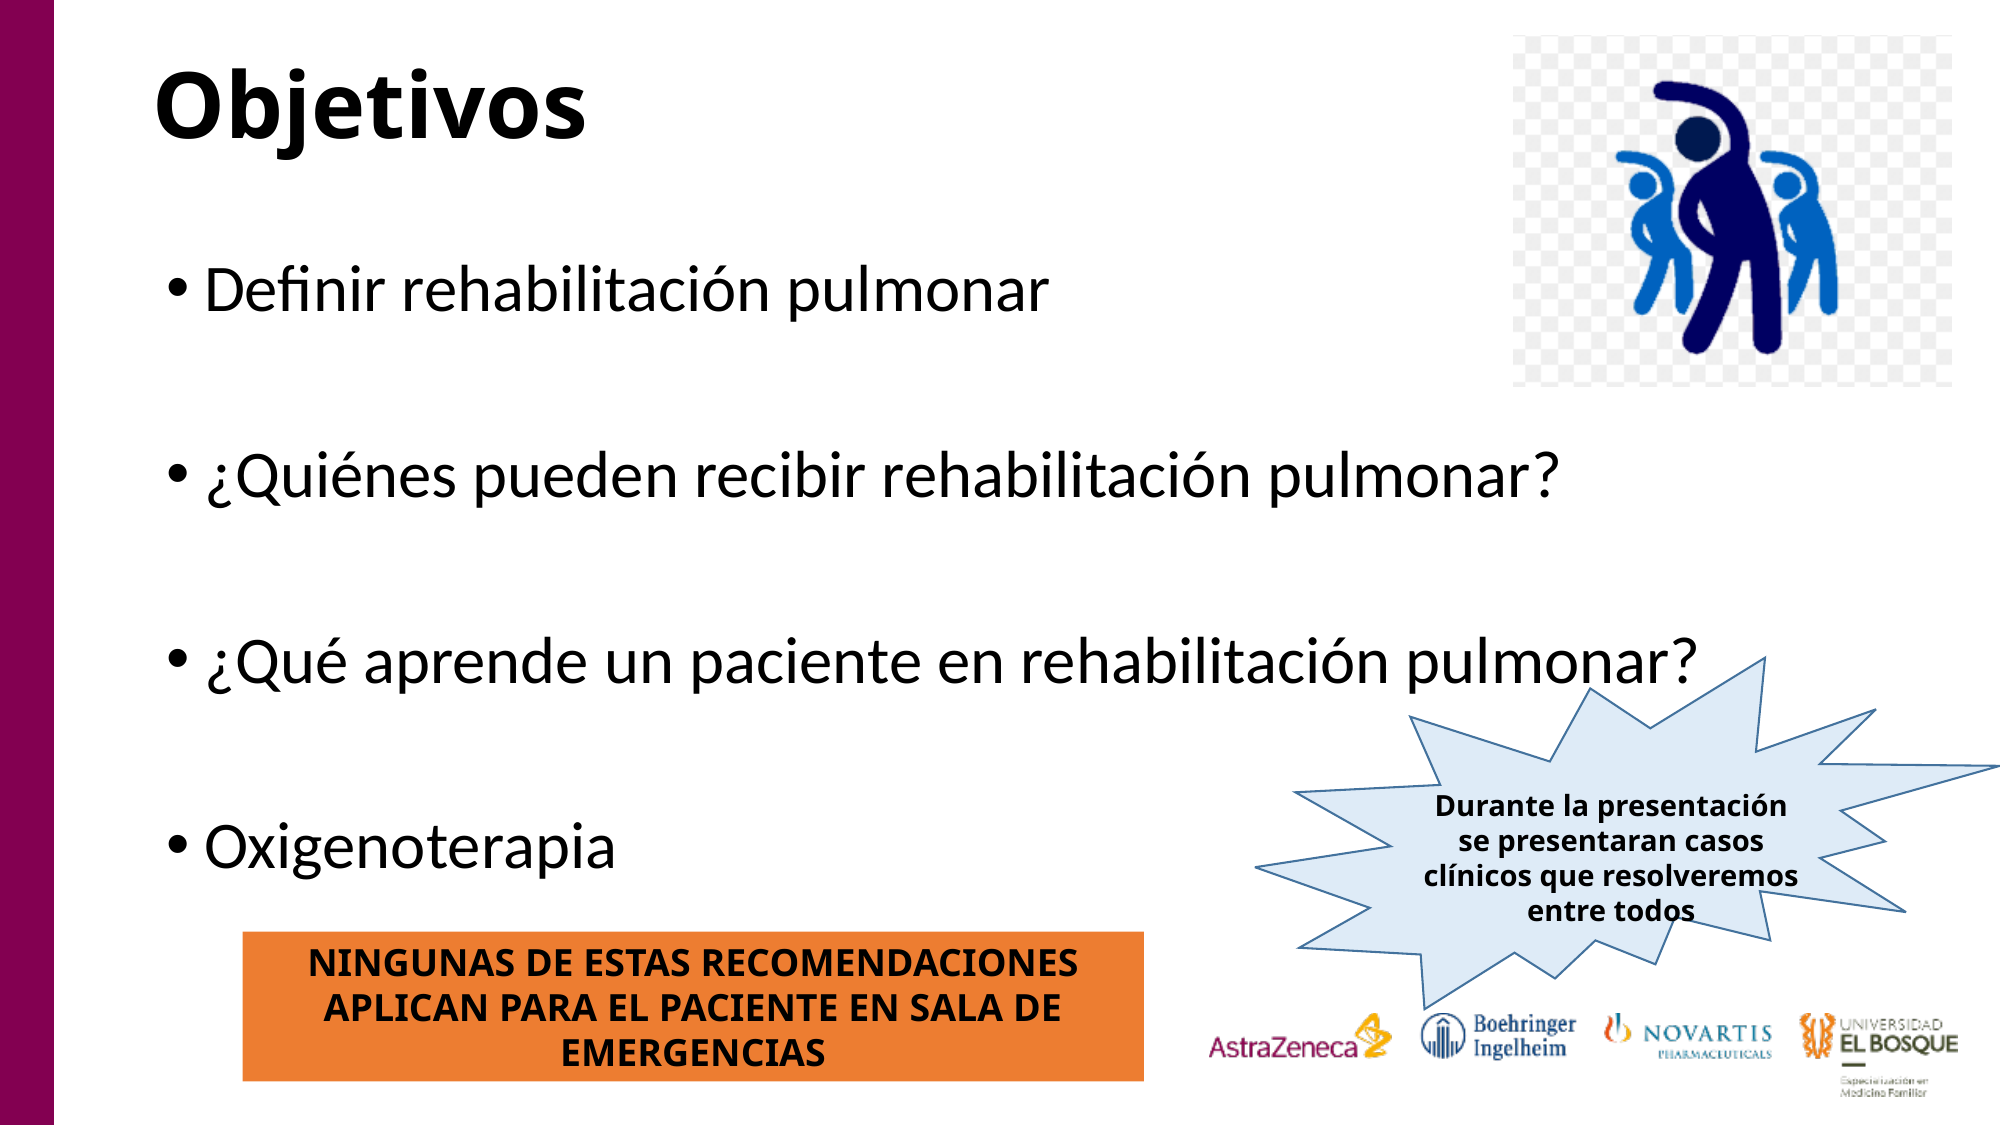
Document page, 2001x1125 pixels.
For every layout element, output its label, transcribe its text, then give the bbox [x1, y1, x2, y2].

list Definir rehabilitación pulmonar ¿Quiénes pueden recibir rehabilitación pulmonar? ¿Qué aprende un paciente en rehabilitación pulmonar? Oxigenoterapia [151, 246, 1877, 961]
picture [1513, 35, 1952, 388]
picture [1209, 1013, 1958, 1097]
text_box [1254, 657, 2000, 1010]
text_box NINGUNAS DE ESTAS RECOMENDACIONES APLICAN PARA EL PACIENTE EN SALA DE EMERGENCIAS [242, 931, 1144, 1082]
title Objetivos [137, 0, 1863, 218]
